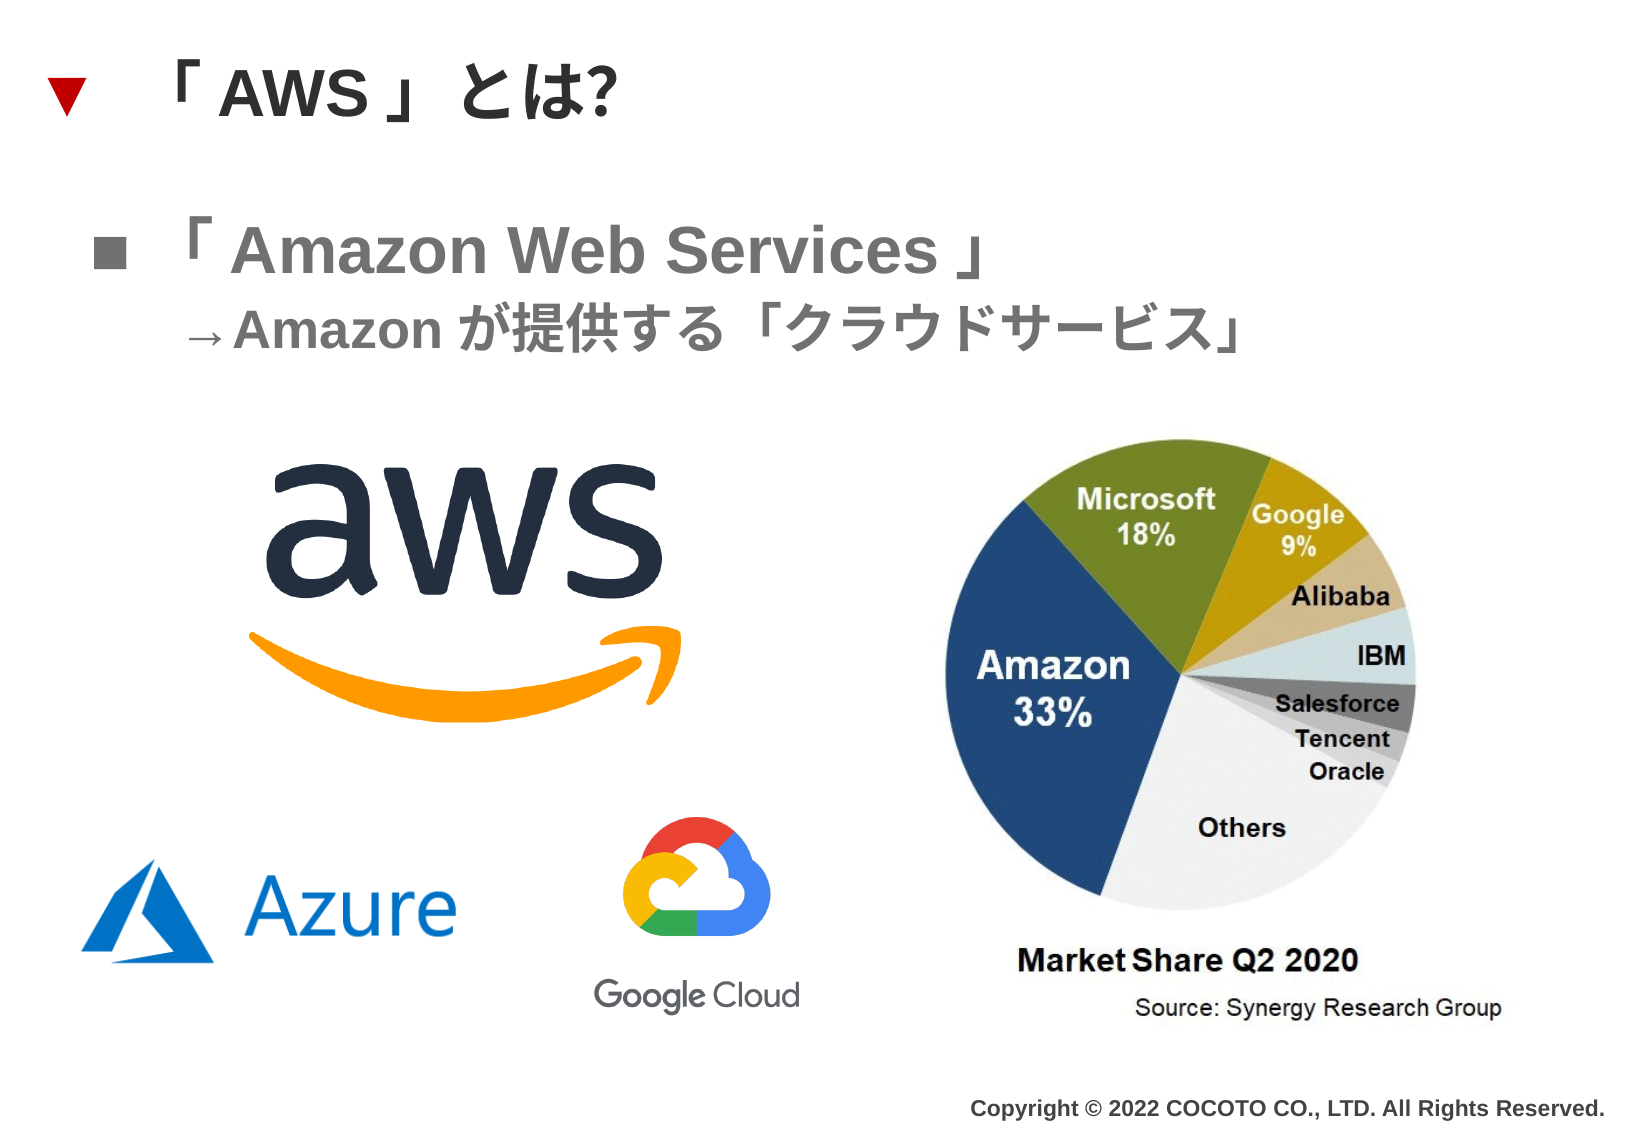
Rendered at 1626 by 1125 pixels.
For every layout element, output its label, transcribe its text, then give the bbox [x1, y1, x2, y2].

text_box →Amazonが提供する「クラウドサービス」 [163, 286, 1625, 384]
text_box Copyright © 2022 COCOTO CO., LTD. All Rights Reserved. [915, 1085, 1618, 1125]
picture [36, 367, 1516, 1045]
text_box ▼ 「AWS」とは？ [19, 31, 1625, 130]
text_box ■「Amazon Web Services」 [75, 198, 1604, 308]
